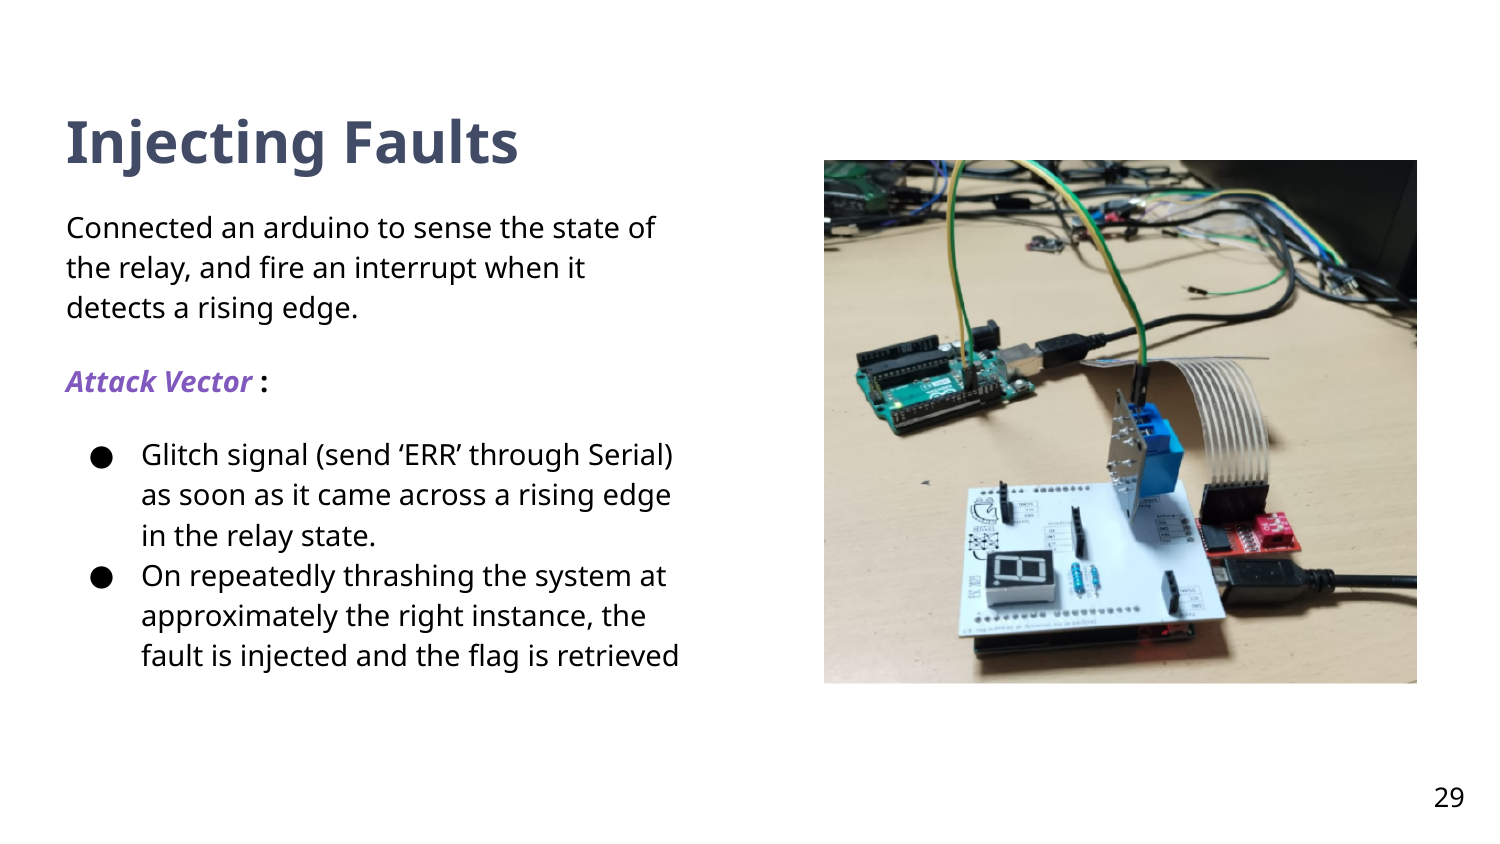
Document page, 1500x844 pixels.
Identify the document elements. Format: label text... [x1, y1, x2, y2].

picture [824, 160, 1417, 684]
slide_number ‹#› [1389, 764, 1480, 830]
title Injecting Faults [51, 90, 1402, 185]
list Connected an arduino to sense the state of the relay, and fire an interrupt when it detects a rising edge. Attack Vector : Glitch signal (send ‘ERR’ through Serial) as soon as it came across a rising edge in the relay state. On repeatedly thrashing the system at approximately the right instance, the fault is injected and the flag is retrieved [51, 189, 708, 667]
